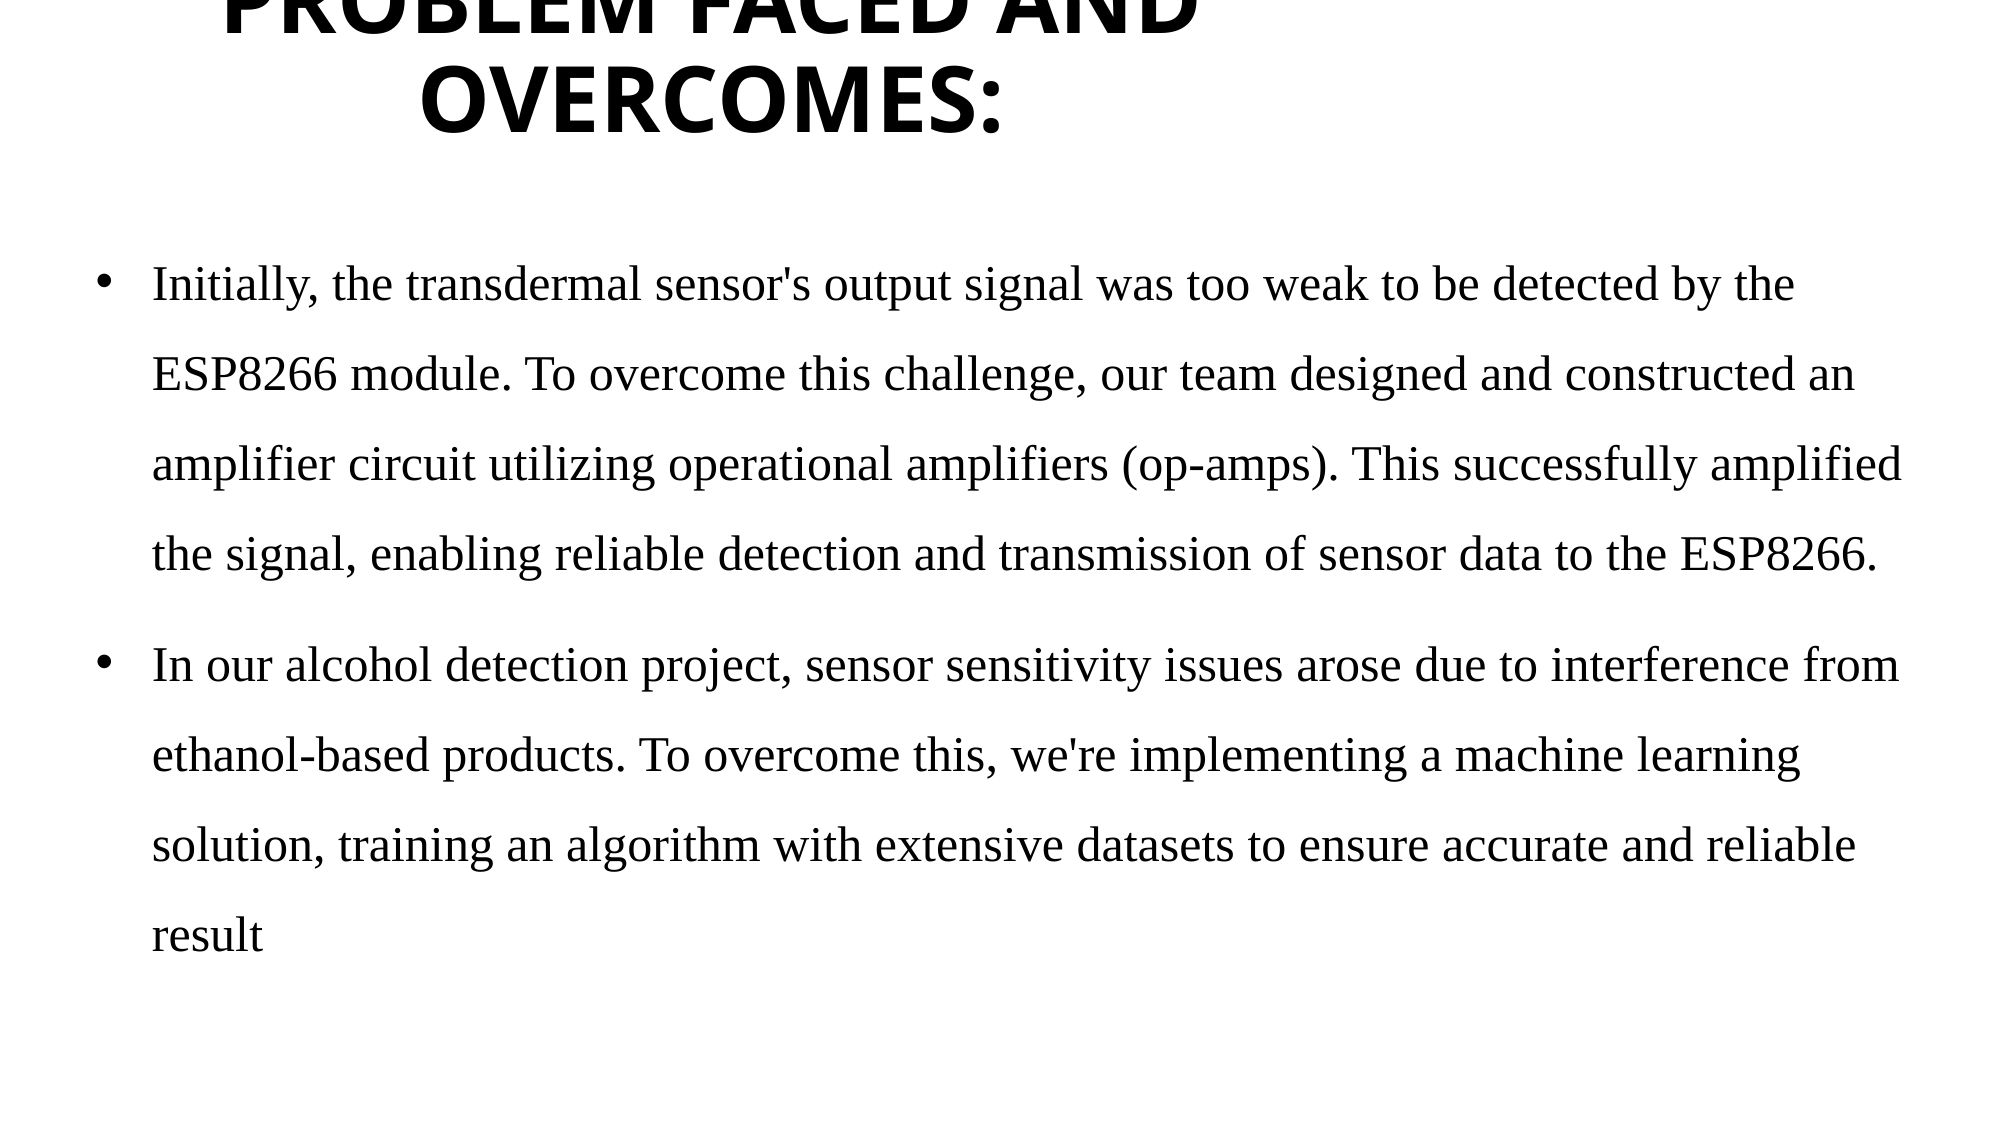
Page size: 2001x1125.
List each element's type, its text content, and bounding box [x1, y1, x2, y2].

title PROBLEM FACED AND OVERCOMES: [30, 59, 1393, 160]
subtitle Initially, the transdermal sensor's output signal was too weak to be detected by the ESP8266 module. To overcome this challenge, our team designed and constructed an amplifier circuit utilizing operational amplifiers (op-amps). This successfully amplified the signal, enabling reliable detection and transmission of sensor data to the ESP8266. In our alcohol detection project, sensor sensitivity issues arose due to interference from ethanol-based products. To overcome this, we're implementing a machine learning solution, training an algorithm with extensive datasets to ensure accurate and reliable result [80, 213, 1928, 1016]
